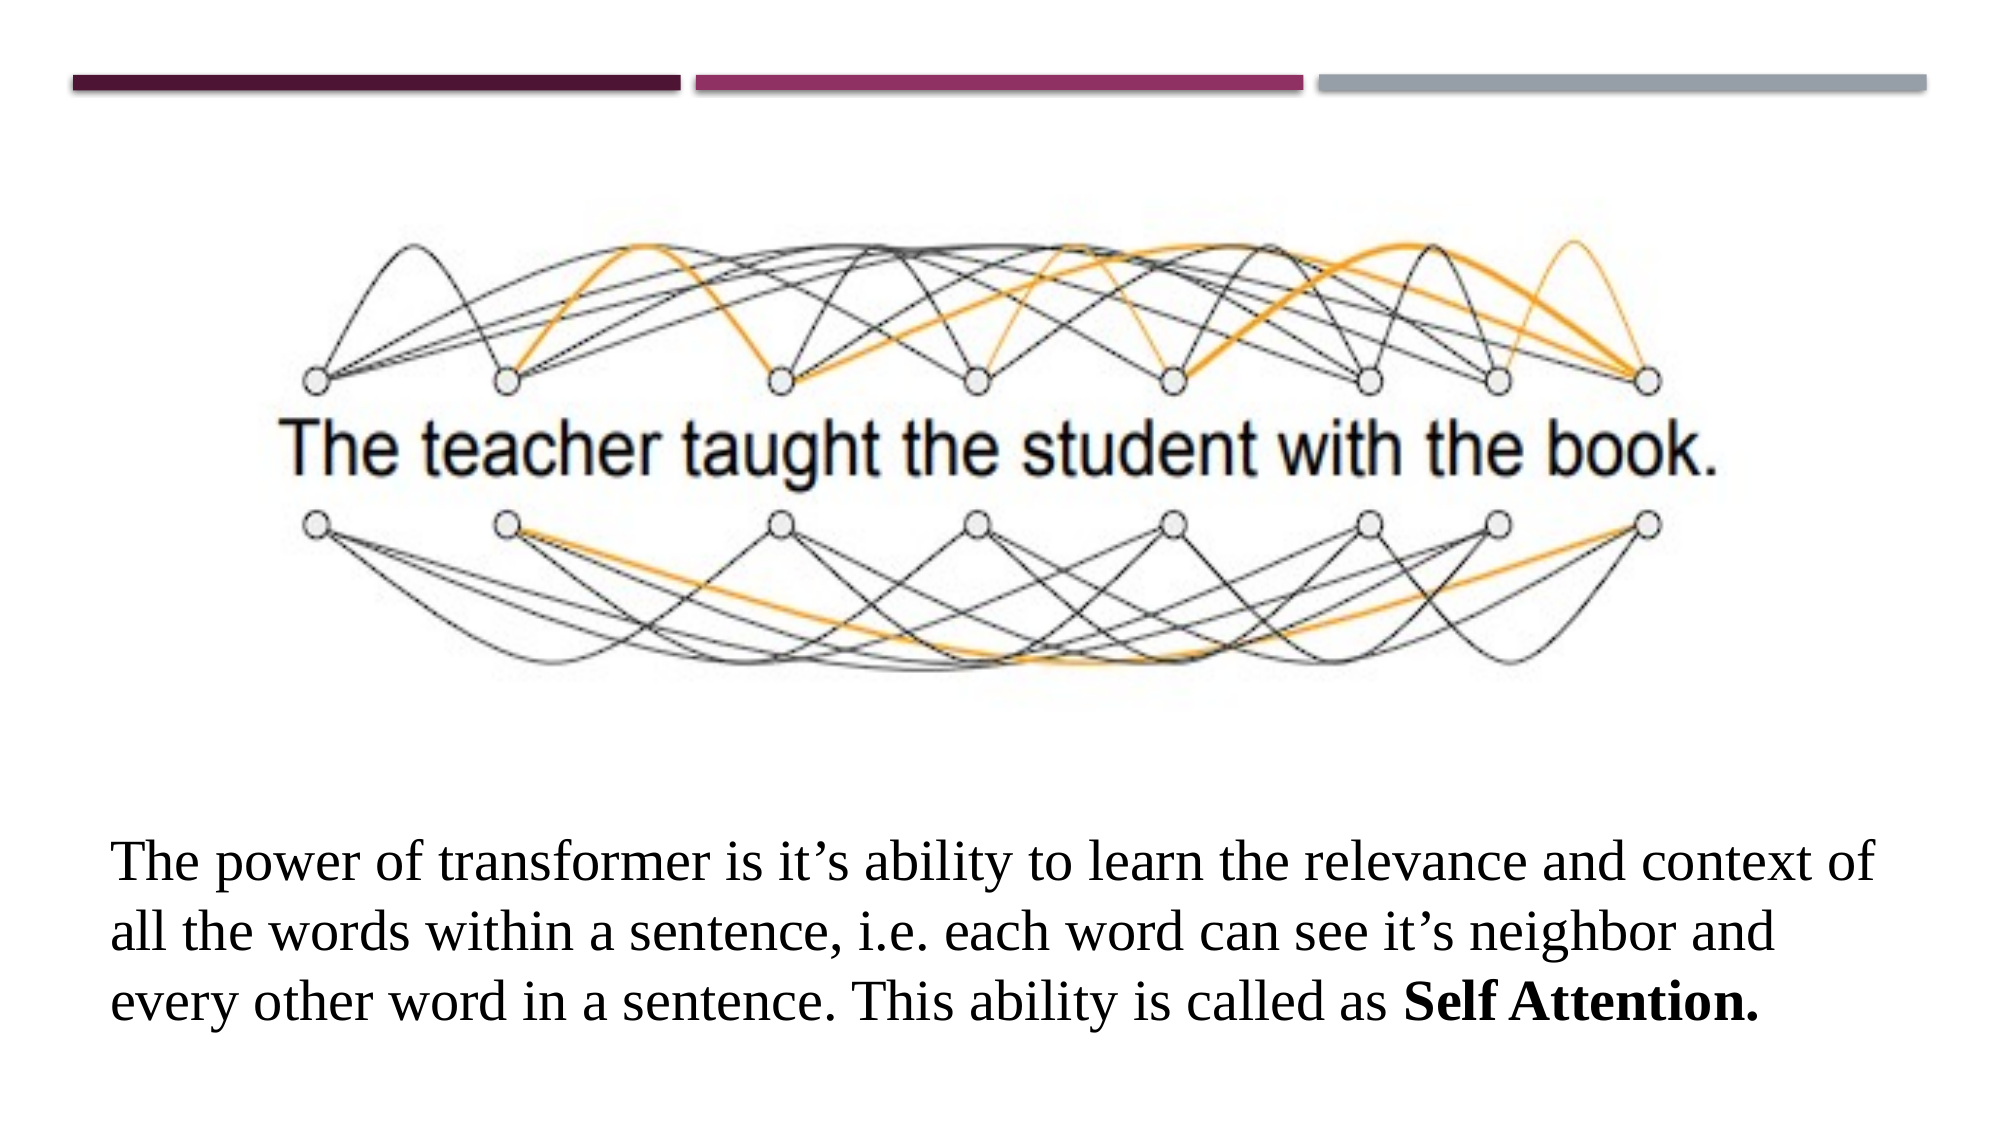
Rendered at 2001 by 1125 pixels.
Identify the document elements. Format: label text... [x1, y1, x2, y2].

list The power of transformer is it’s ability to learn the relevance and context of all the words within a sentence, i.e. each word can see it’s neighbor and every other word in a sentence. This ability is called as Self Attention. [94, 770, 1905, 1085]
picture [72, 97, 1927, 735]
